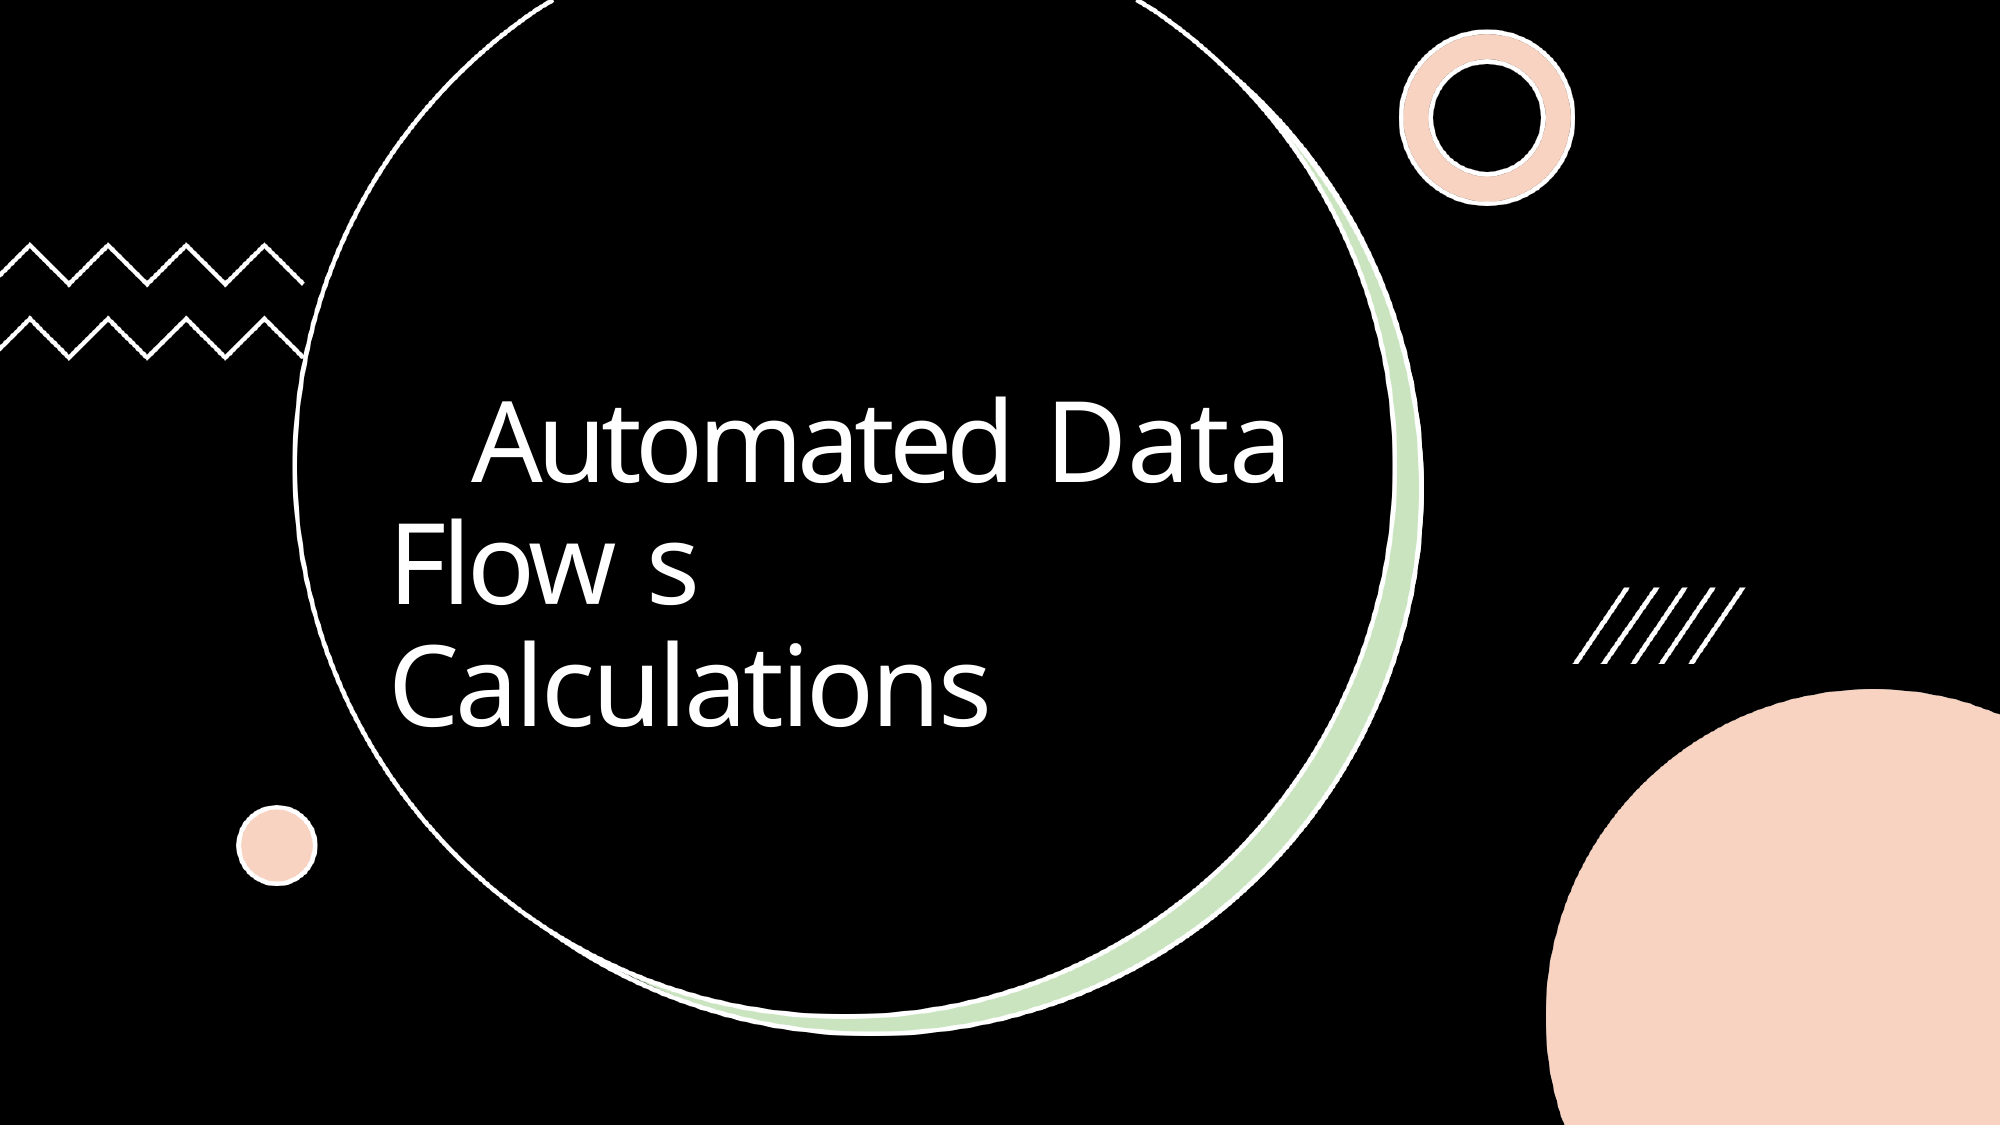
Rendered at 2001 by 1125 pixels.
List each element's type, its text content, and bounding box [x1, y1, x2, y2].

title Automated Data Flow s Calculations [386, 366, 1301, 750]
picture [0, 0, 2000, 1125]
